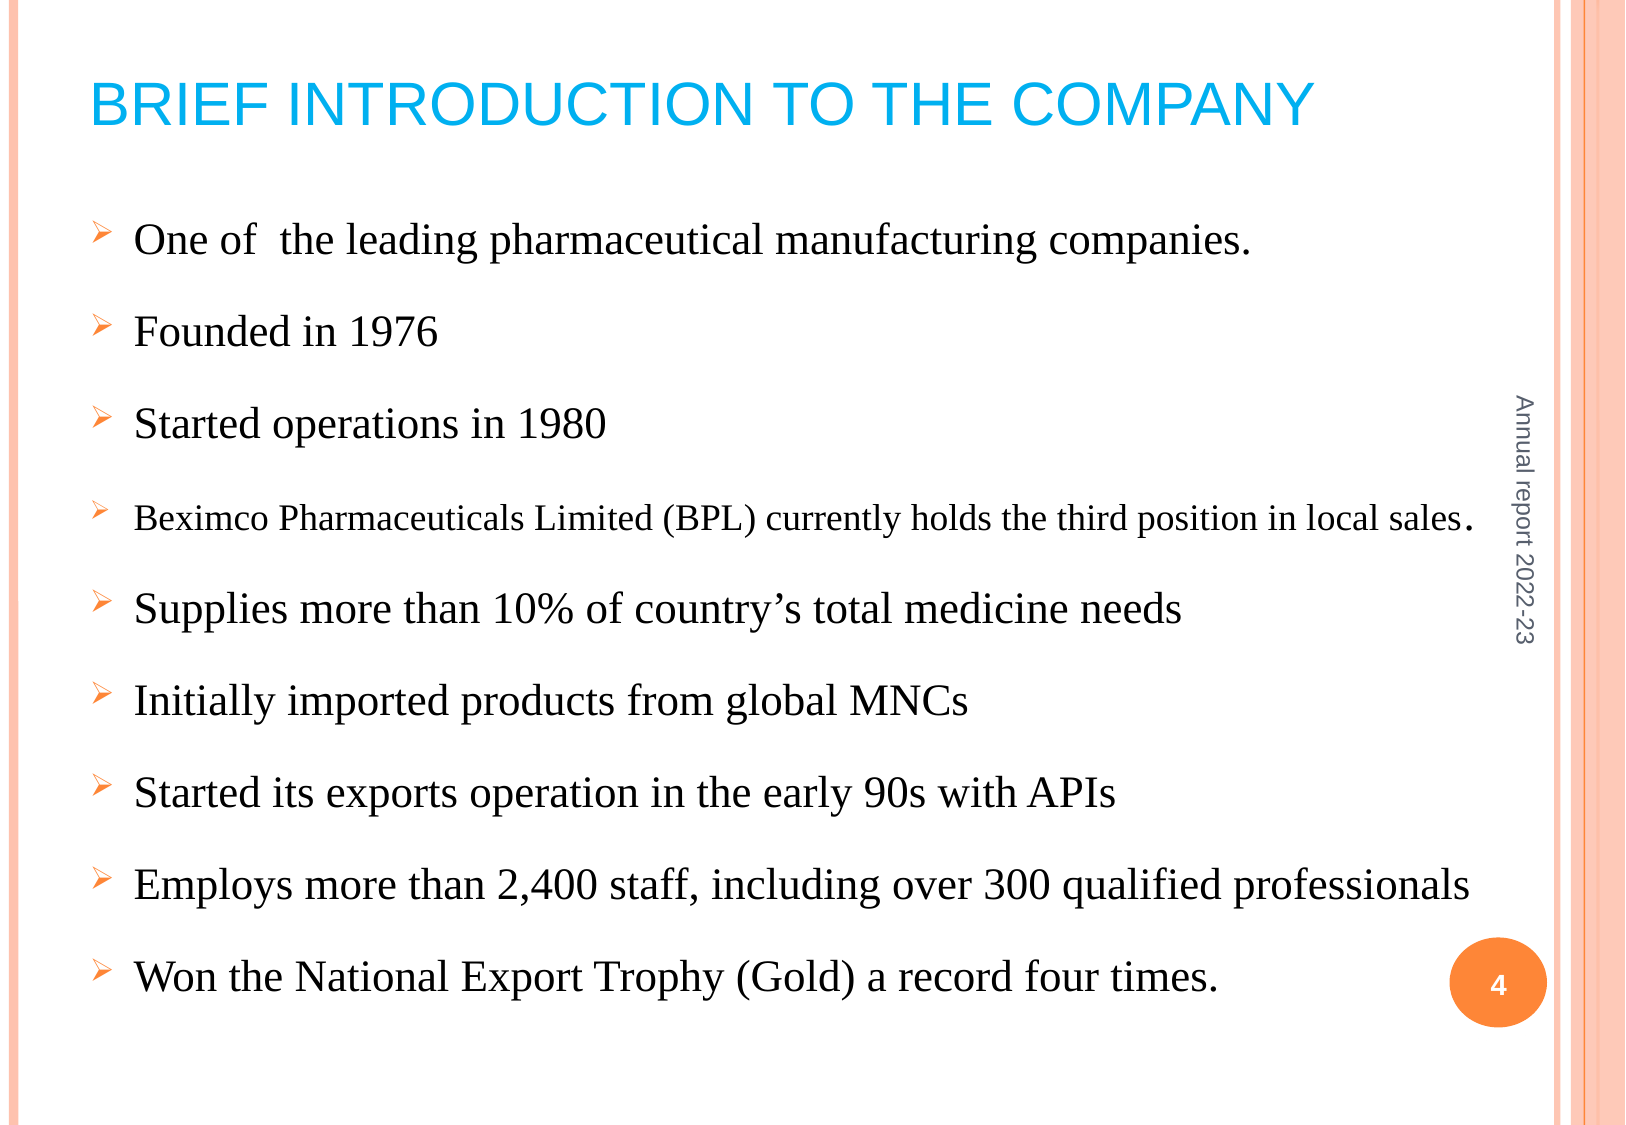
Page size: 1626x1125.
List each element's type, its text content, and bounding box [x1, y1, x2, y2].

list One of the leading pharmaceutical manufacturing companies. Founded in 1976 Started operations in 1980 Beximco Pharmaceuticals Limited (BPL) currently holds the third position in local sales. Supplies more than 10% of country’s total medicine needs Initially imported products from global MNCs Started its exports operation in the early 90s with APIs Employs more than 2,400 staff, including over 300 qualified professionals Won the National Export Trophy (Gold) a record four times. [75, 174, 1600, 1025]
title Brief Introduction to the company [75, 37, 1350, 145]
slide_number 4 [1444, 940, 1553, 1027]
footer Annual report 2022-23 [1494, 380, 1560, 906]
